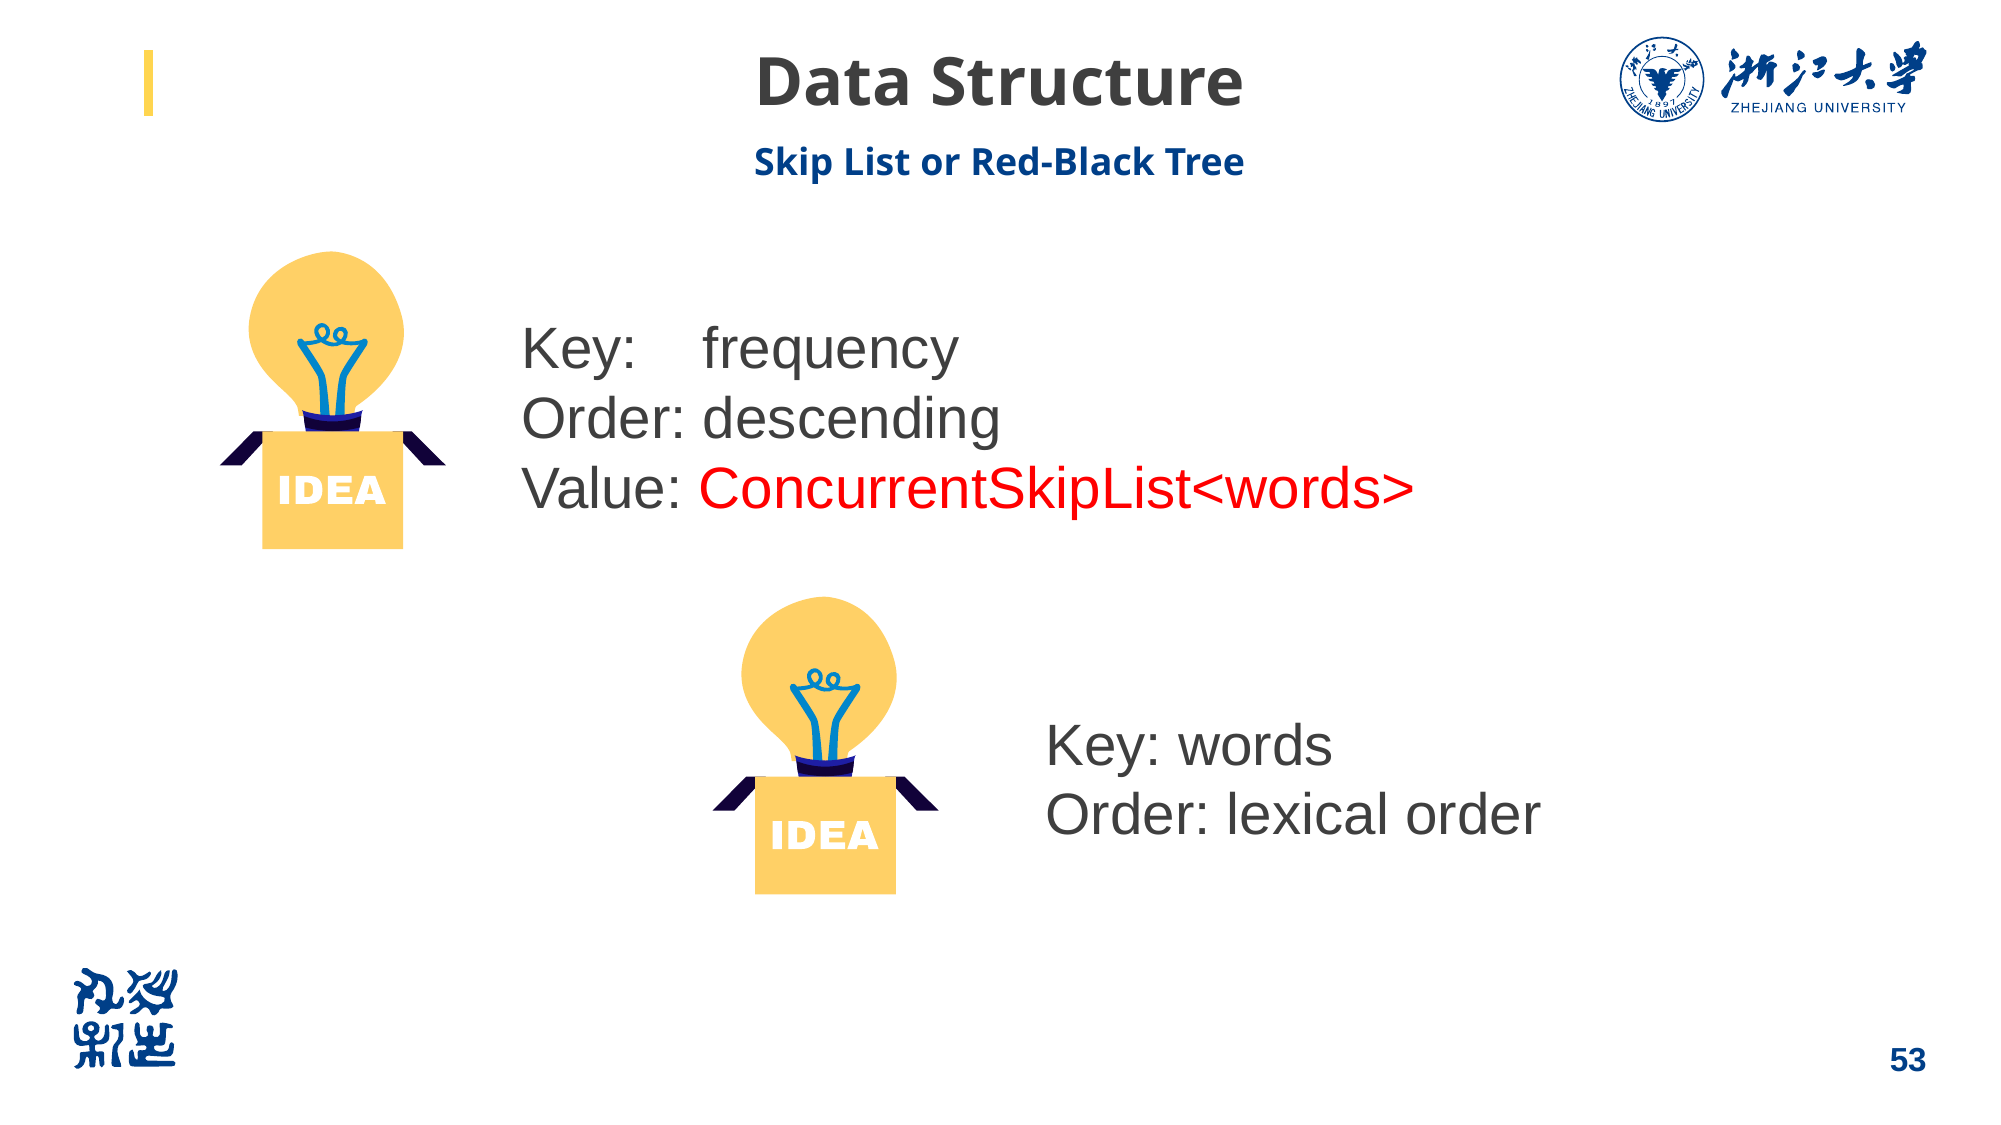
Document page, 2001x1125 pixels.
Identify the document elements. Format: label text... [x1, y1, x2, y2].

text_box Key: words Order: lexical order [1030, 699, 1924, 854]
title Data Structure [290, 34, 1710, 133]
list Skip List or Red-Black Tree [588, 135, 1412, 235]
text_box Key: frequency Order: descending Value: ConcurrentSkipList<words> [506, 302, 1477, 528]
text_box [712, 594, 939, 895]
slide_number 53 [1476, 1022, 1927, 1079]
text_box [219, 249, 446, 550]
